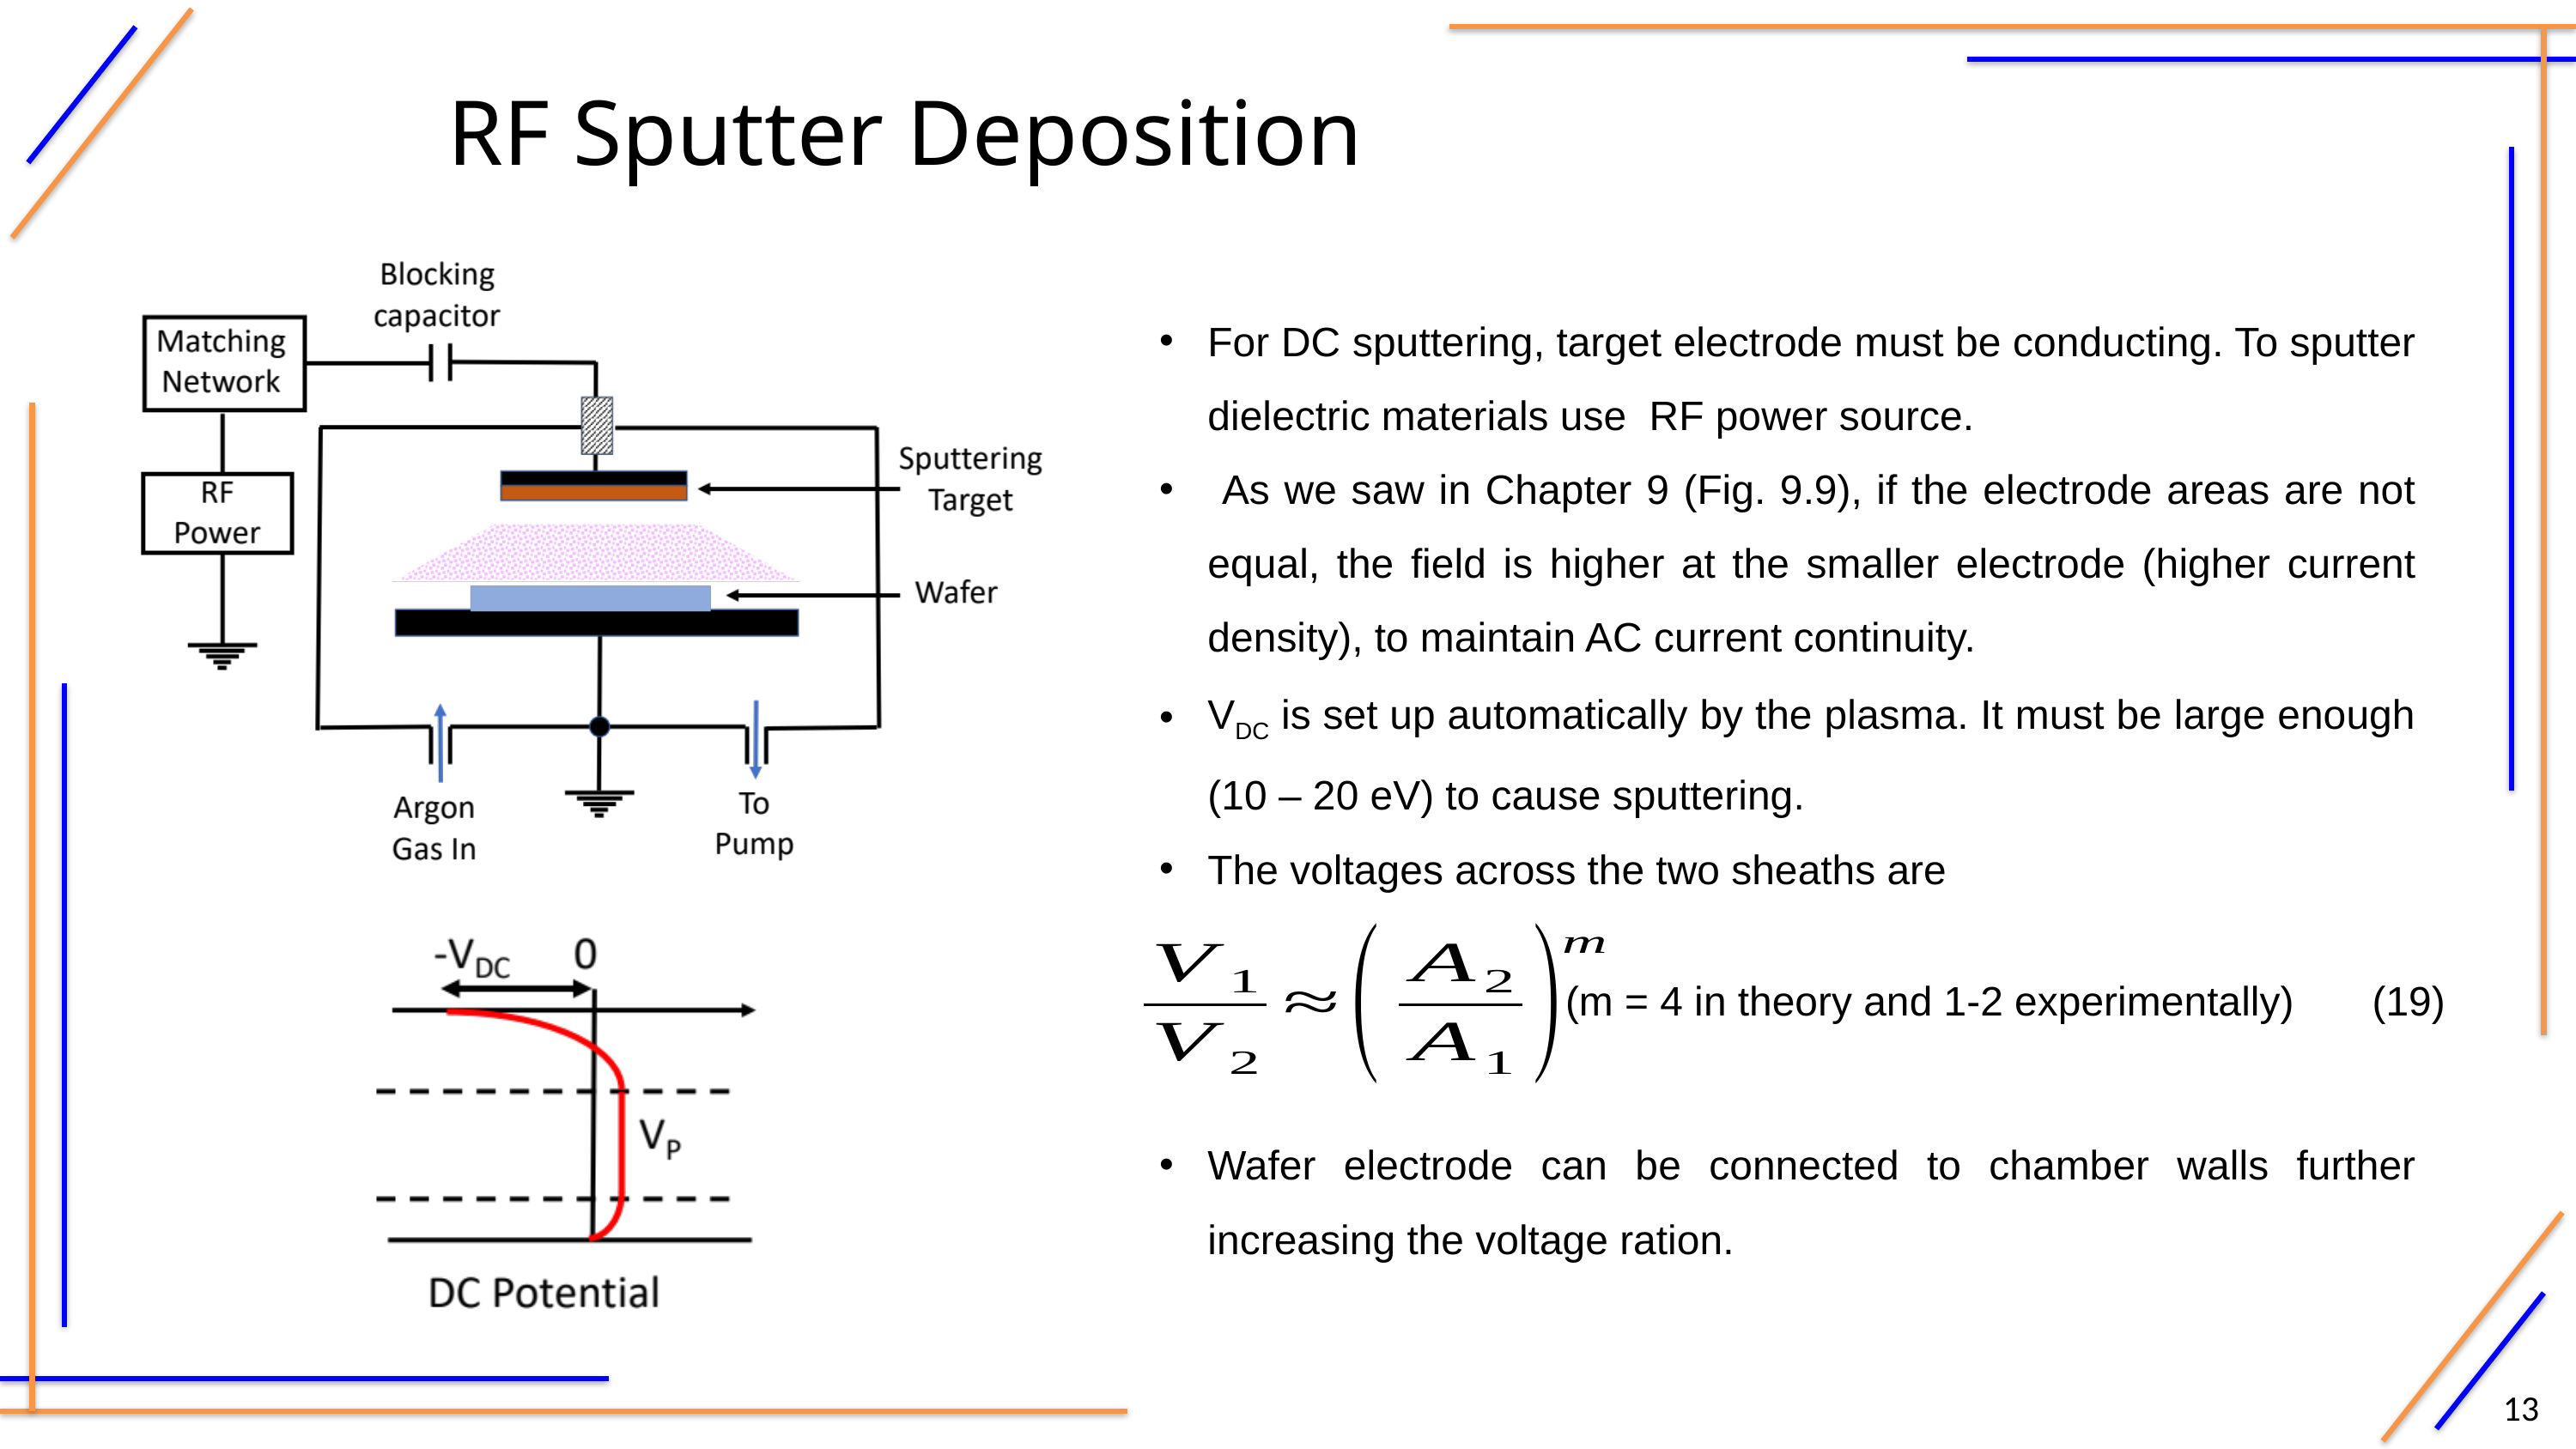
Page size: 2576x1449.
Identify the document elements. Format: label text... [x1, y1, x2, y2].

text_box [2436, 1292, 2544, 1429]
picture [135, 242, 1062, 888]
picture [375, 910, 770, 1347]
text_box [11, 9, 192, 238]
text_box RF Sputter Deposition [447, 70, 1526, 183]
text_box (m = 4 in theory and 1-2 experimentally) (19) [1554, 968, 2476, 1031]
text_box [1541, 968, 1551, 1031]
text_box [2382, 1212, 2563, 1441]
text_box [27, 26, 137, 163]
text_box For DC sputtering, target electrode must be conducting. To sputter dielectric materials use RF power source. As we saw in Chapter 9 (Fig. 9.9), if the electrode areas are not equal, the field is higher at the smaller electrode (higher current density), to maintain AC current continuity. VDC is set up automatically by the plasma. It must be large enough (10 – 20 eV) to cause sputtering. The voltages across the two sheaths are Wafer electrode can be connected to chamber walls further increasing the voltage ration. [1146, 284, 2431, 1269]
